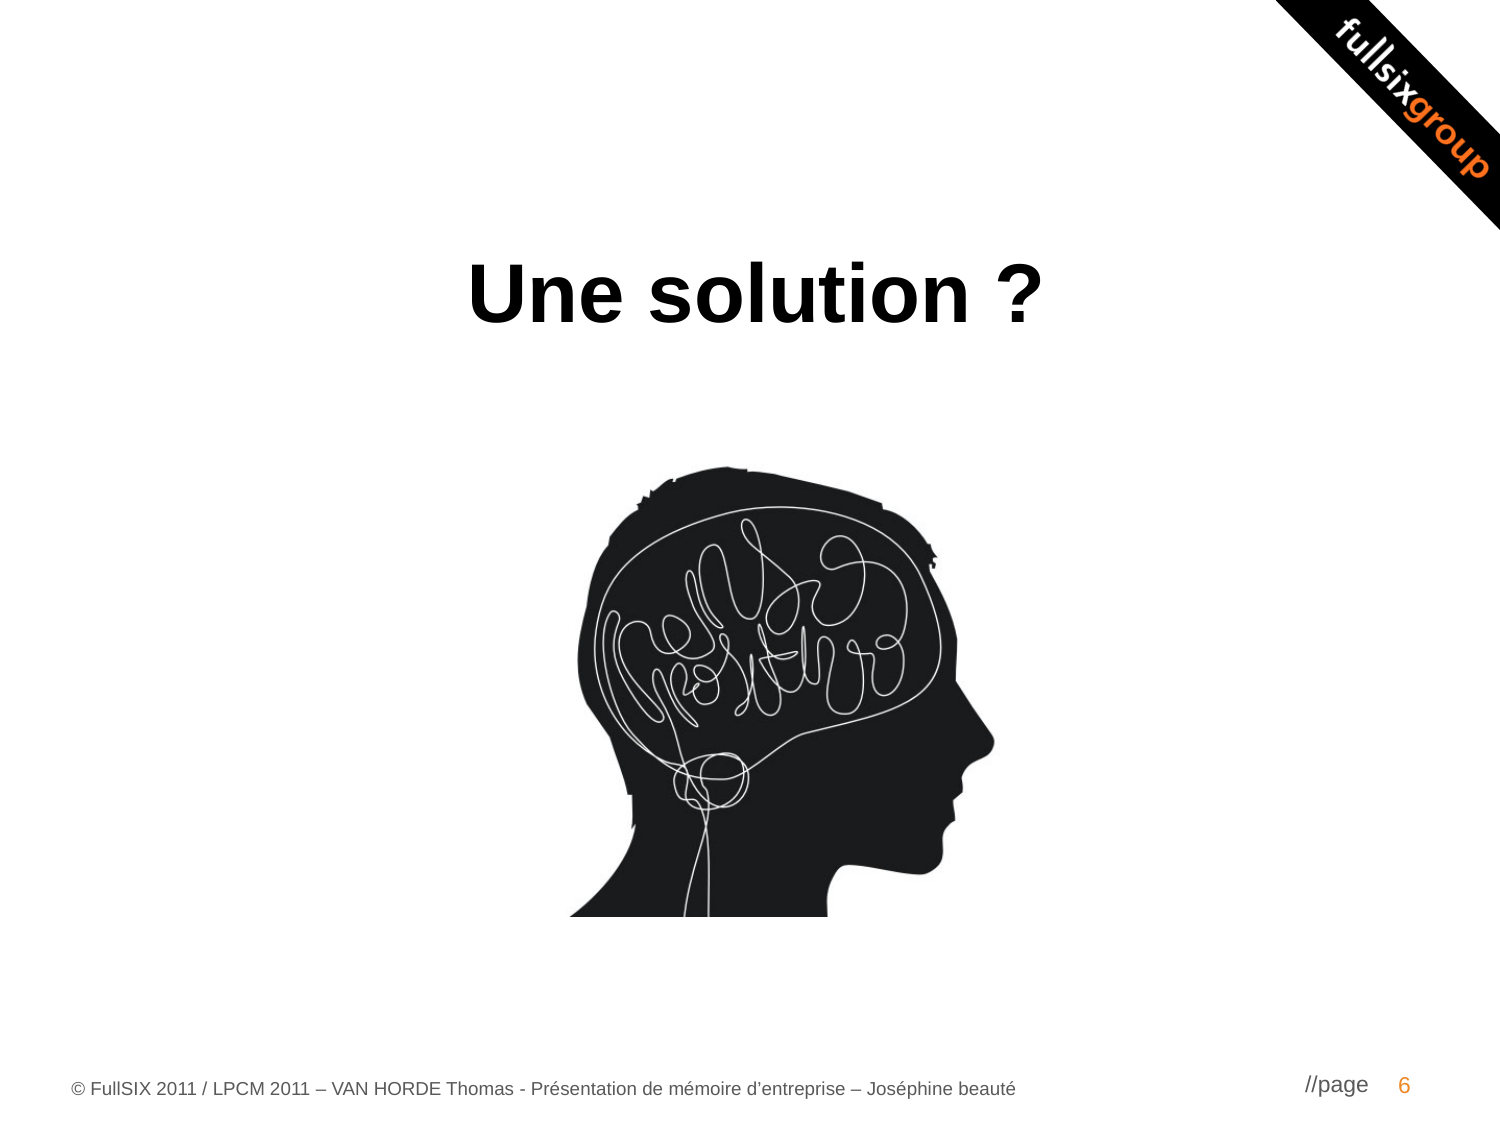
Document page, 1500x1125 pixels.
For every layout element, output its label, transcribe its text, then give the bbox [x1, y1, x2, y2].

title Une solution ? [301, 231, 1213, 372]
slide_number 6 [1382, 1065, 1424, 1105]
picture [525, 455, 1033, 917]
picture [1275, 0, 1500, 237]
